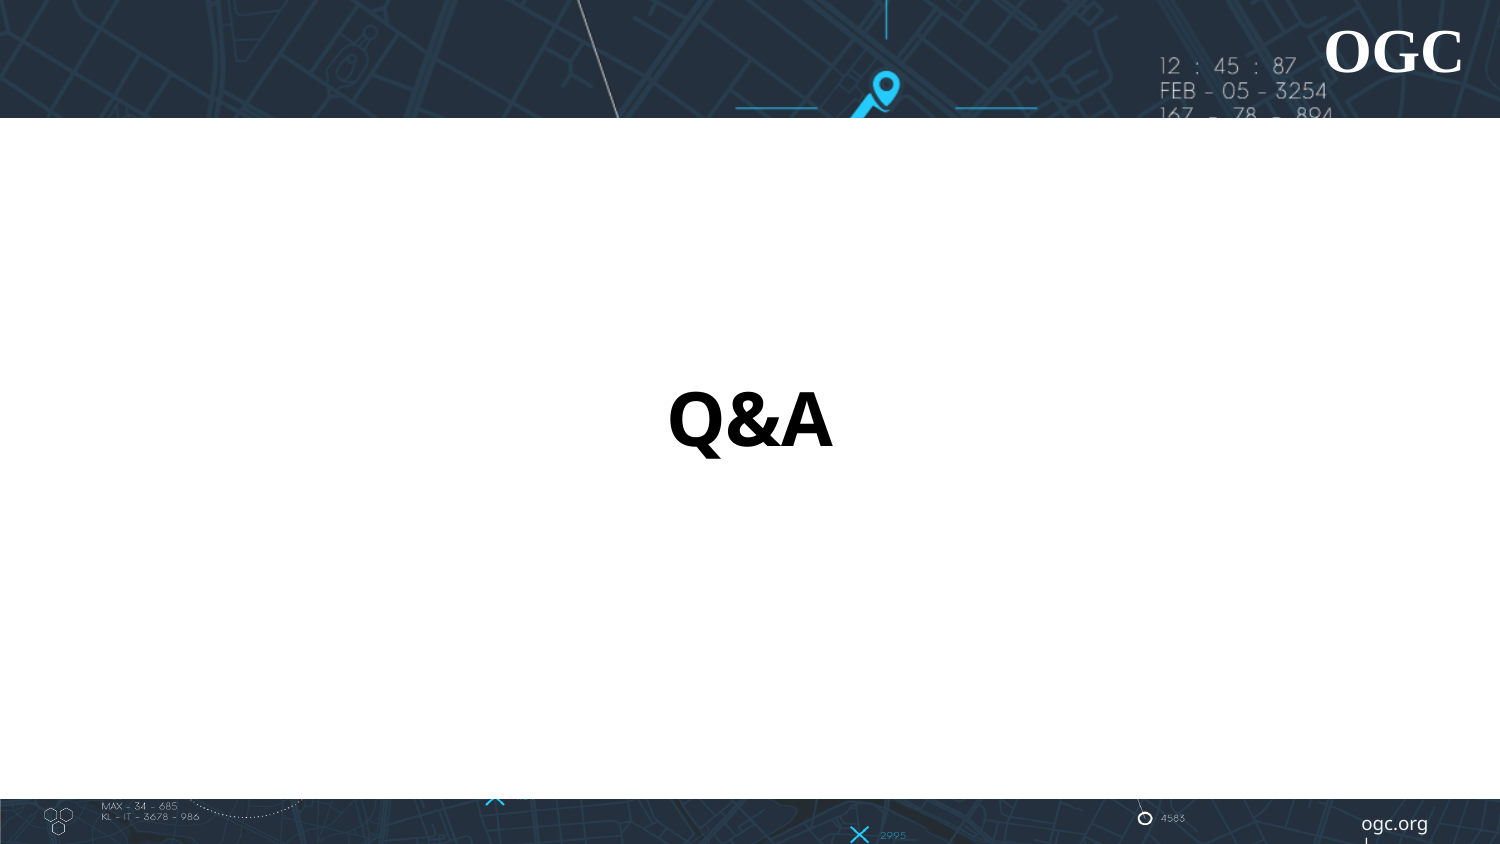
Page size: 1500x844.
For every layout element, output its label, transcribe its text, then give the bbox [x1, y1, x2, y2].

picture [38, 801, 79, 842]
title Q&A [51, 352, 1449, 491]
